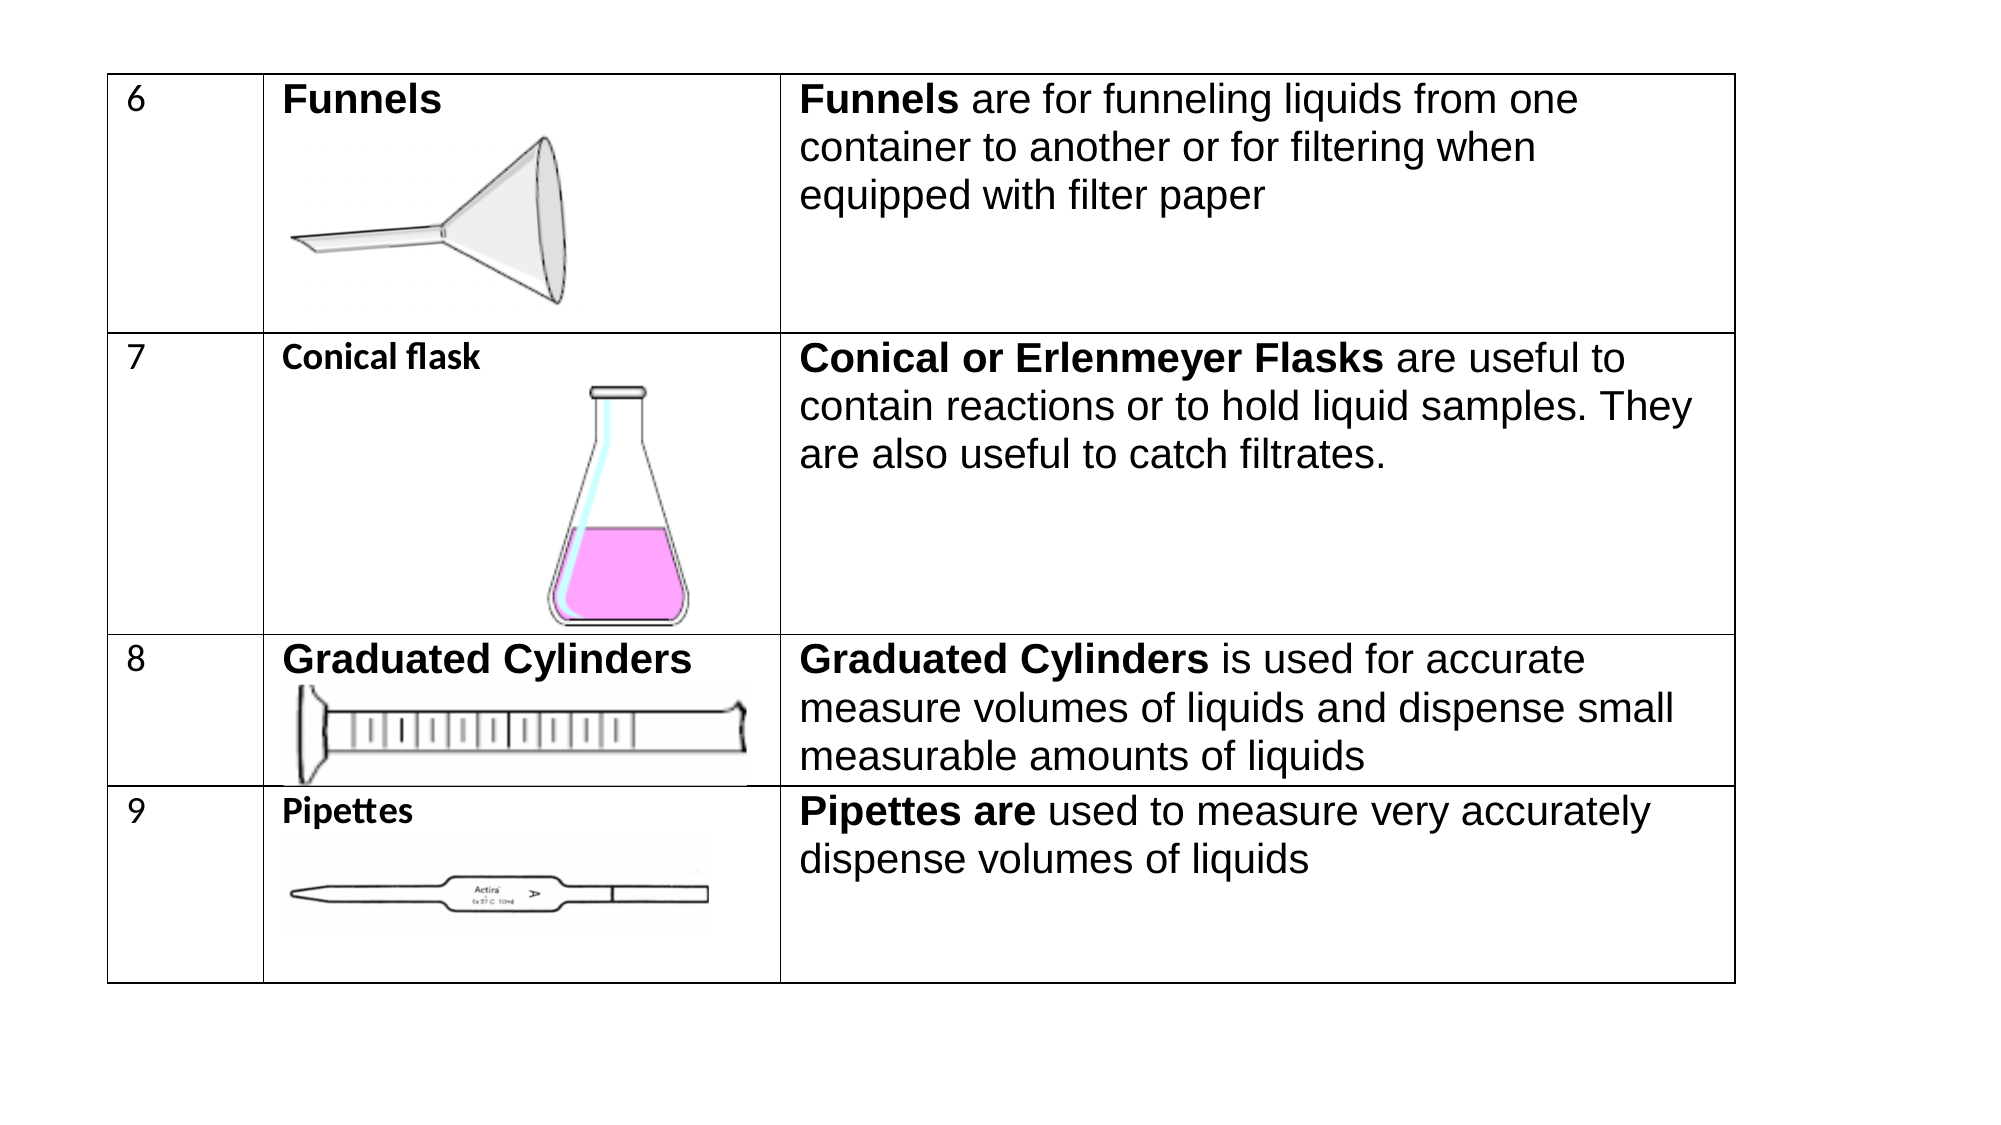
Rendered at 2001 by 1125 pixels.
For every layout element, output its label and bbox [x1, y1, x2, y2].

list [106, 73, 1837, 1062]
